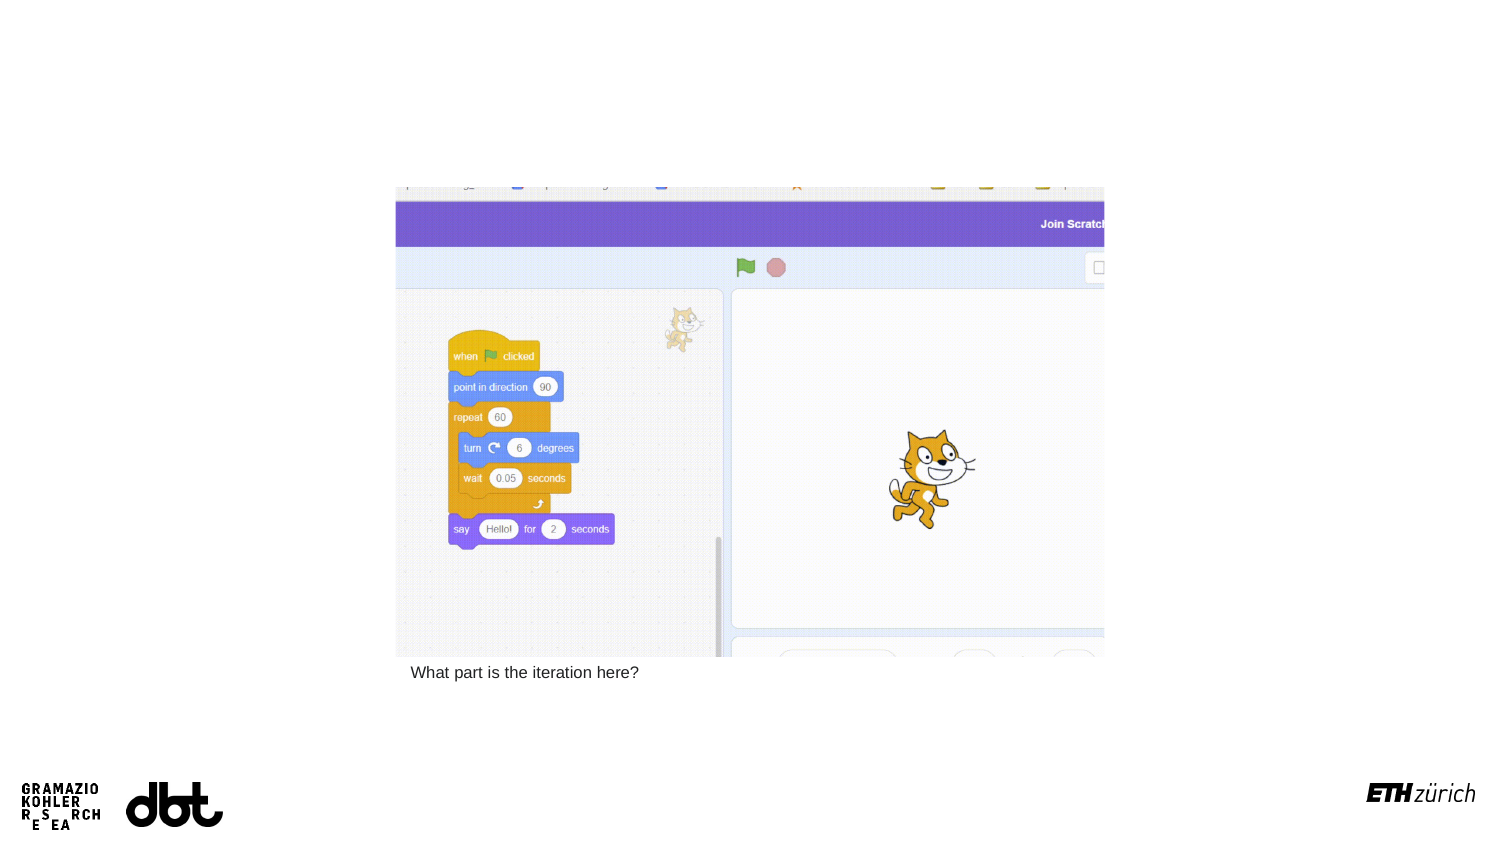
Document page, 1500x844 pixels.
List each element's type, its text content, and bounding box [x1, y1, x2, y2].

text_box What part is the iteration here? [395, 664, 983, 692]
picture [395, 187, 1105, 657]
picture [1366, 783, 1475, 802]
picture [126, 782, 223, 827]
picture [22, 783, 100, 830]
